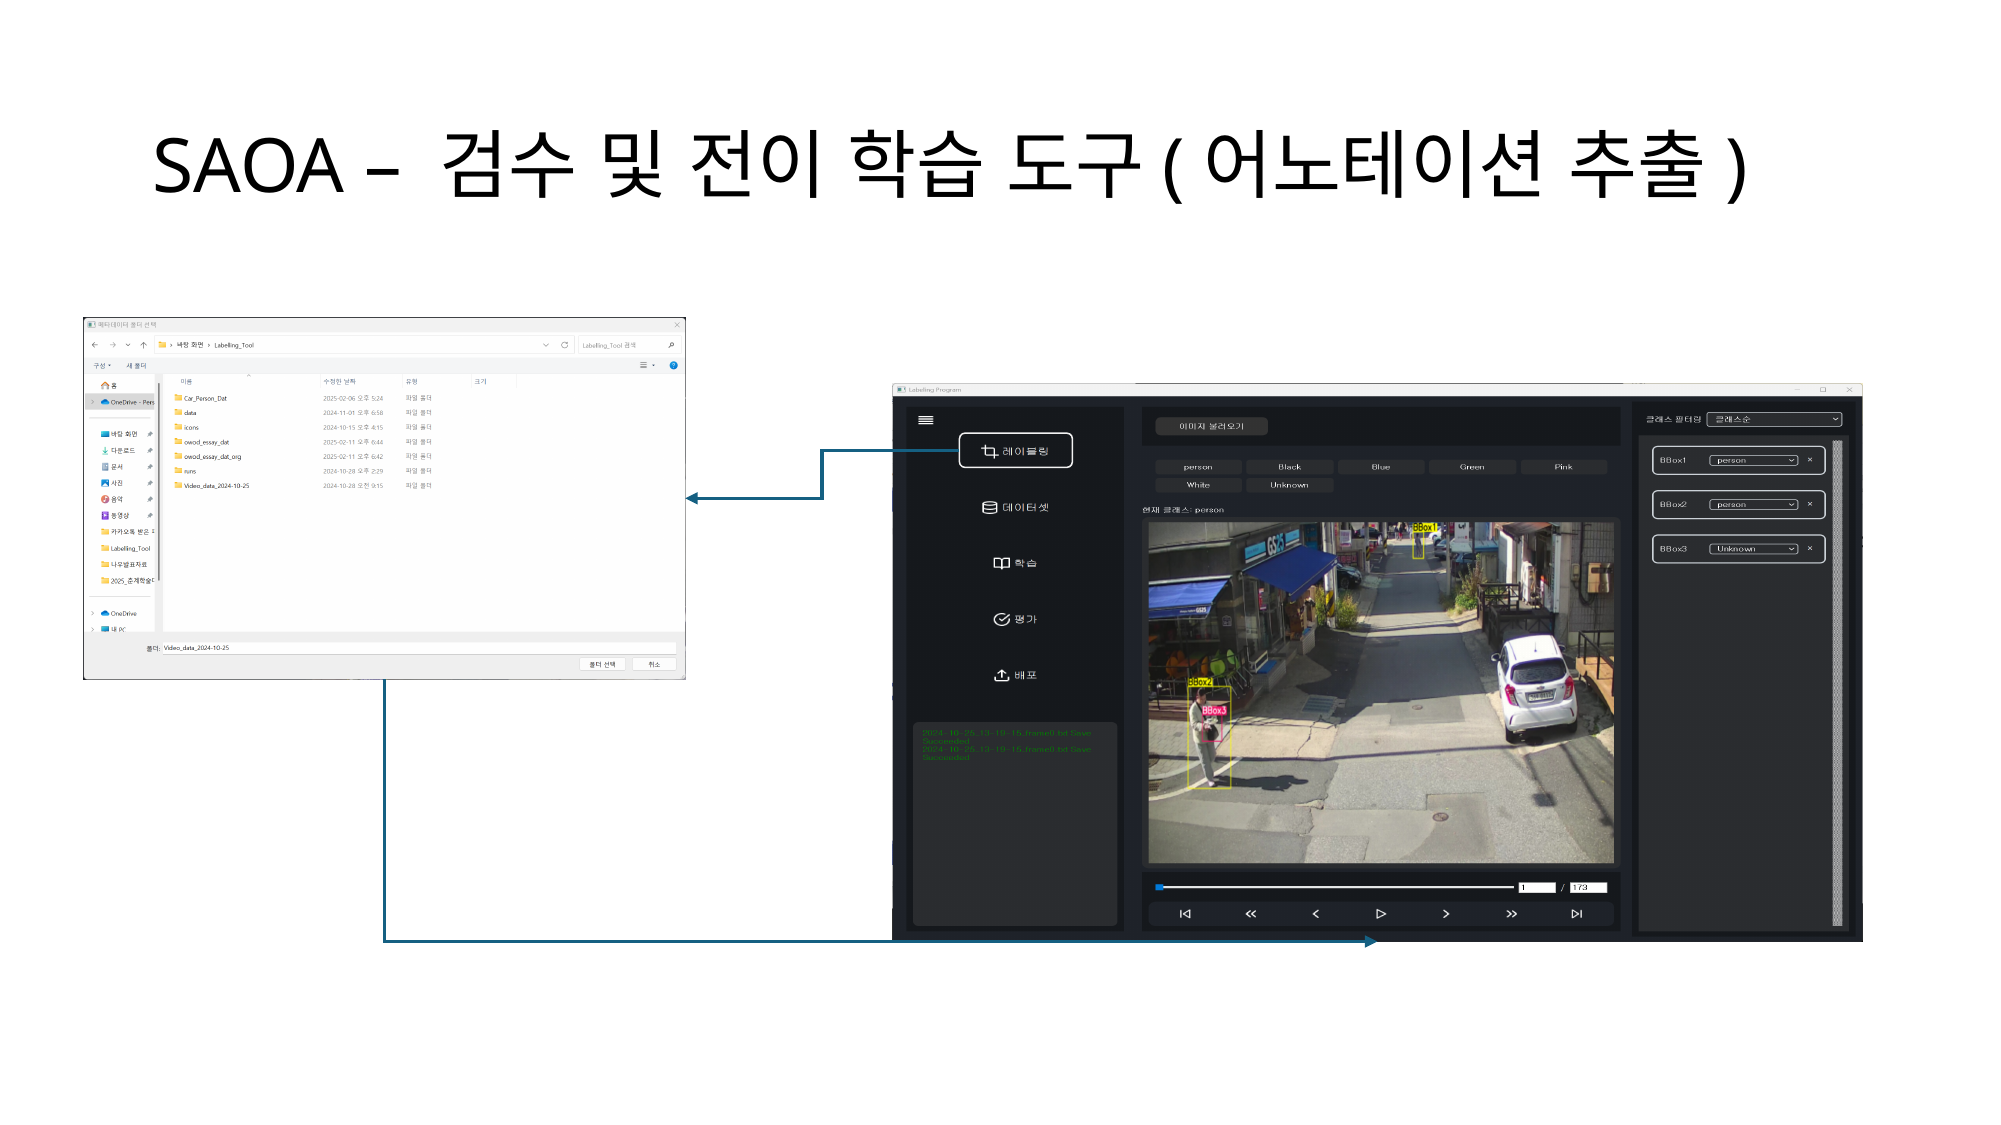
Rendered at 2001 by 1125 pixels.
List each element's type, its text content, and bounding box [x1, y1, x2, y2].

title SAOA – 검수 및 전이 학습 도구(어노테이션 추출) [137, 59, 1863, 278]
picture [82, 316, 686, 680]
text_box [684, 449, 749, 499]
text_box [749, 313, 1013, 1125]
picture [1013, 383, 1863, 943]
